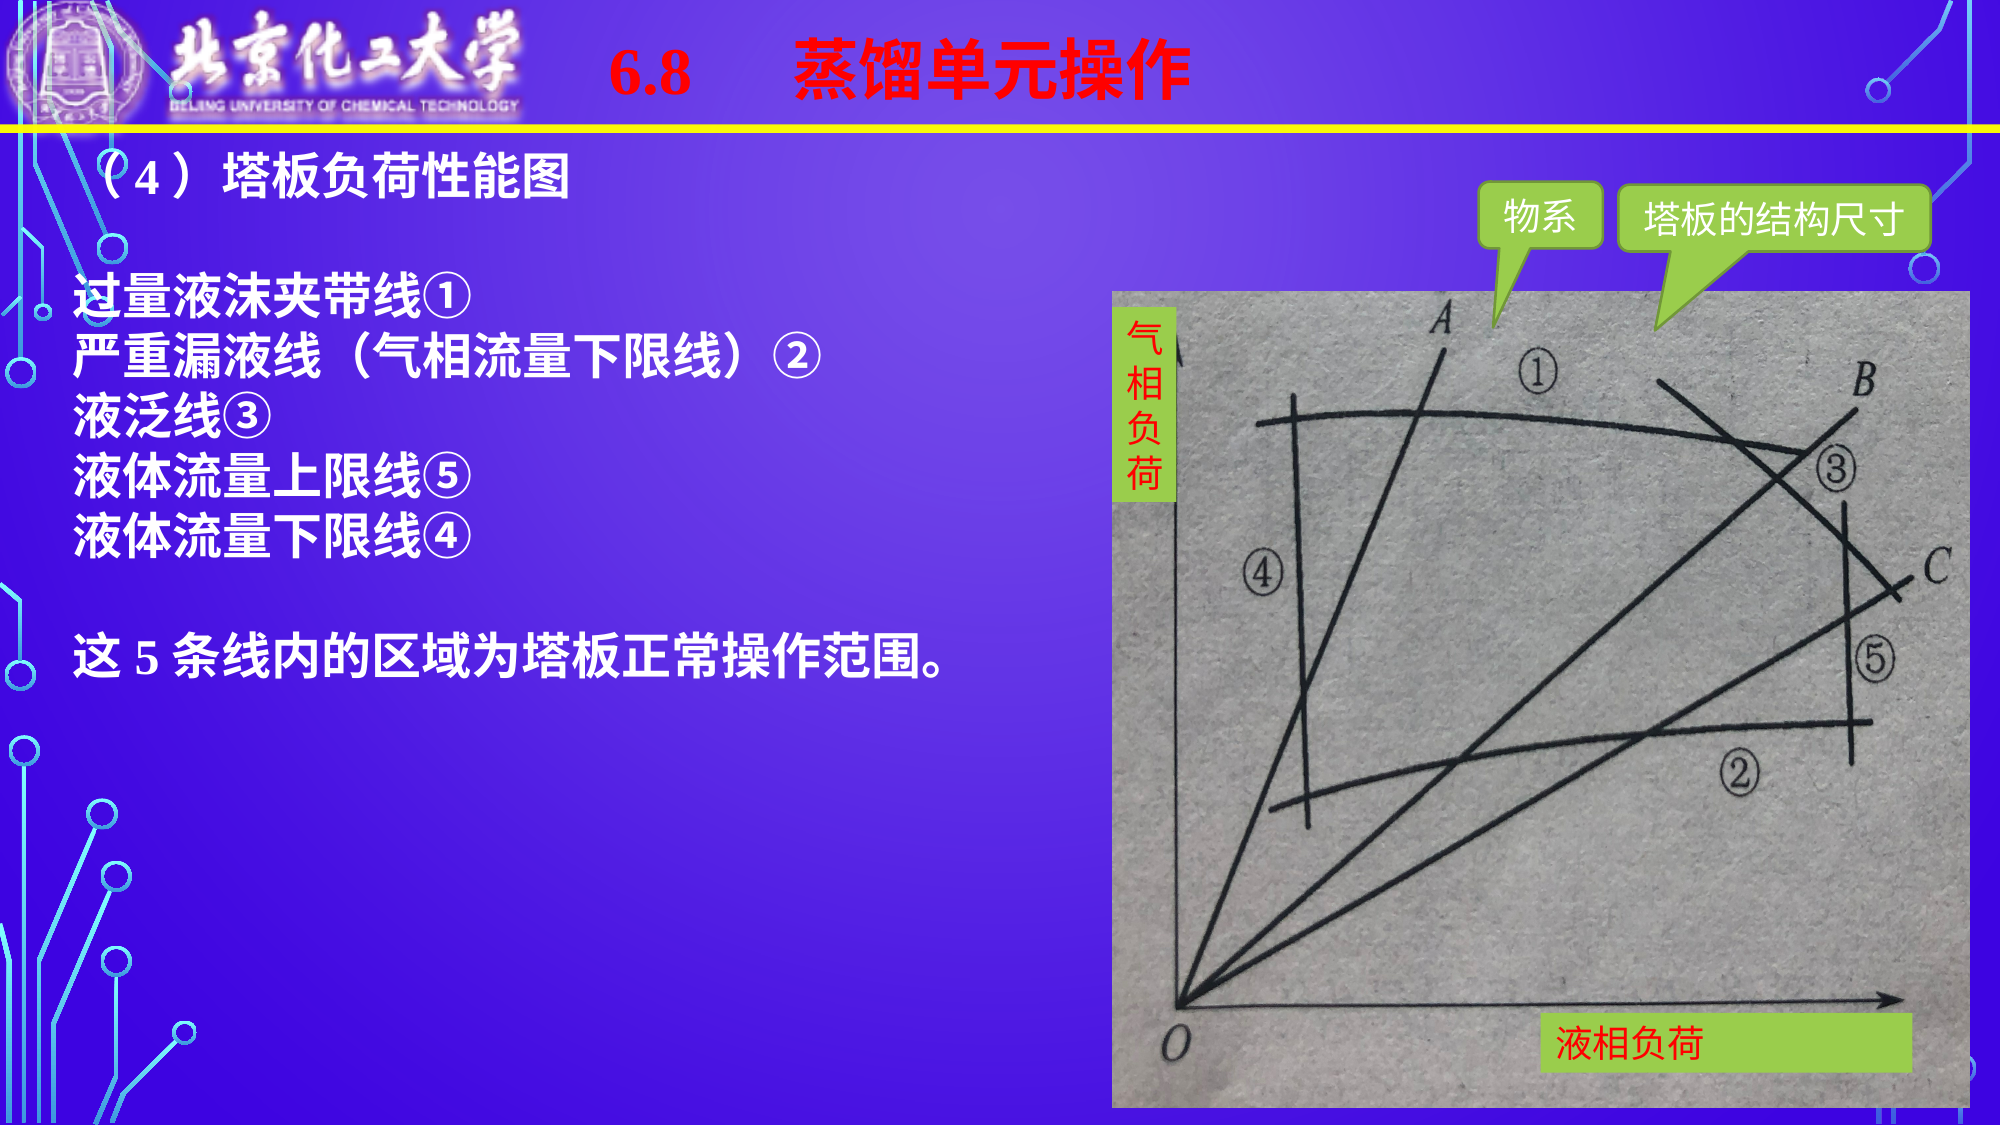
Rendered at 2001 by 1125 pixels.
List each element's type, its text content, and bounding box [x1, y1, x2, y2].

text_box （4）塔板负荷性能图 过量液沫夹带线① 严重漏液线（气相流量下限线）② 液泛线③ 液体流量上限线⑤ 液体流量下限线④ 这5条线内的区域为塔板正常操作范围。 [57, 137, 1946, 752]
text_box 6.8 蒸馏单元操作 [593, 20, 1411, 116]
picture [5, 0, 531, 124]
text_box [1111, 181, 1970, 1109]
